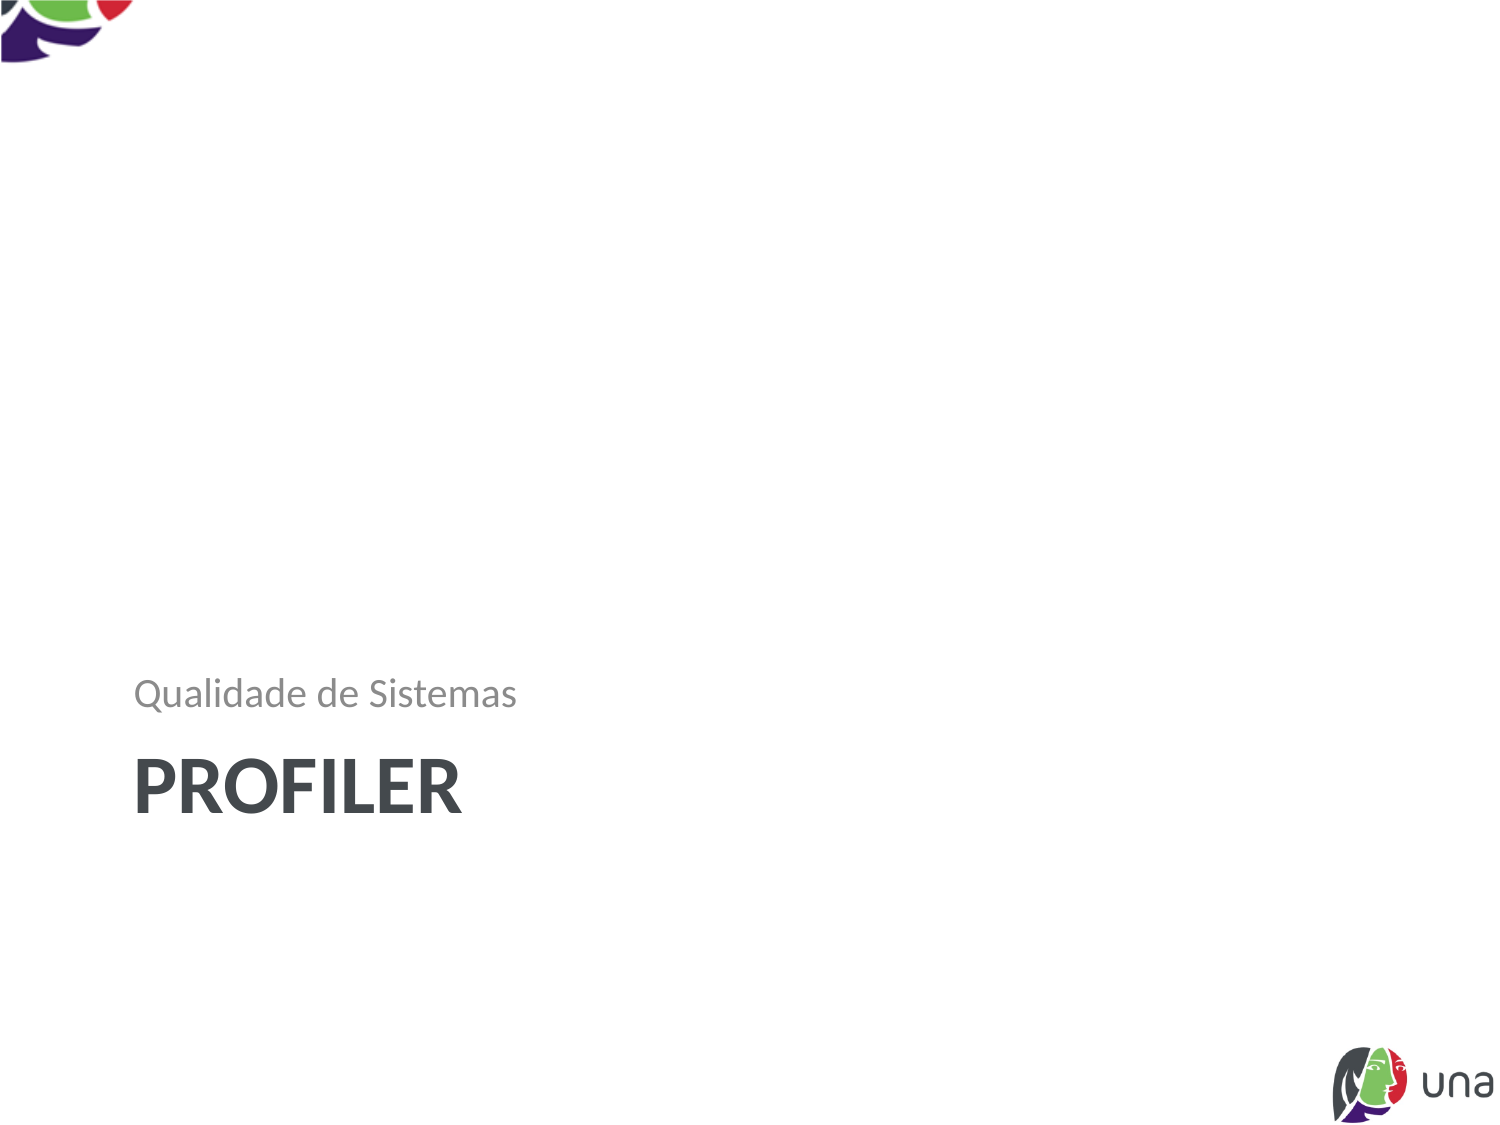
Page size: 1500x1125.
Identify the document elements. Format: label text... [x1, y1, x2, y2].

list Qualidade de Sistemas [118, 476, 1394, 723]
picture [0, 0, 141, 69]
title Profiler [118, 723, 1394, 947]
picture [1330, 1044, 1500, 1125]
